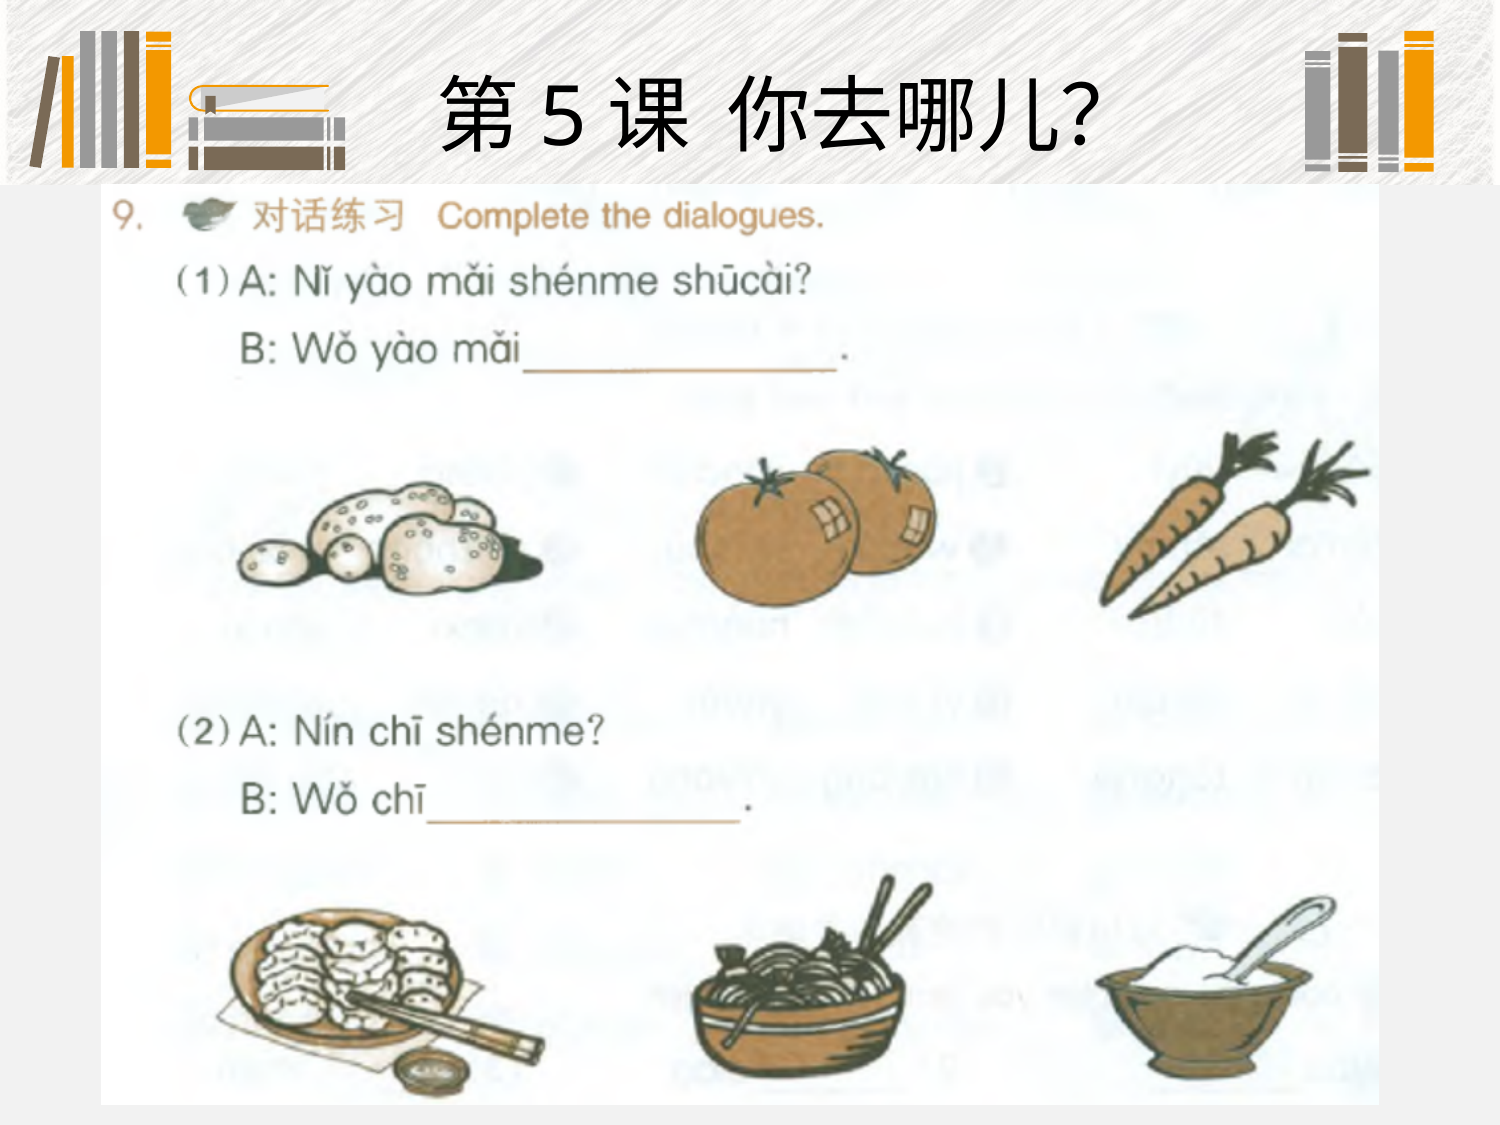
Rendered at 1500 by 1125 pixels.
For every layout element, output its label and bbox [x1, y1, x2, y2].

picture [0, 0, 1500, 1106]
text_box [29, 30, 346, 171]
text_box [1304, 30, 1435, 173]
